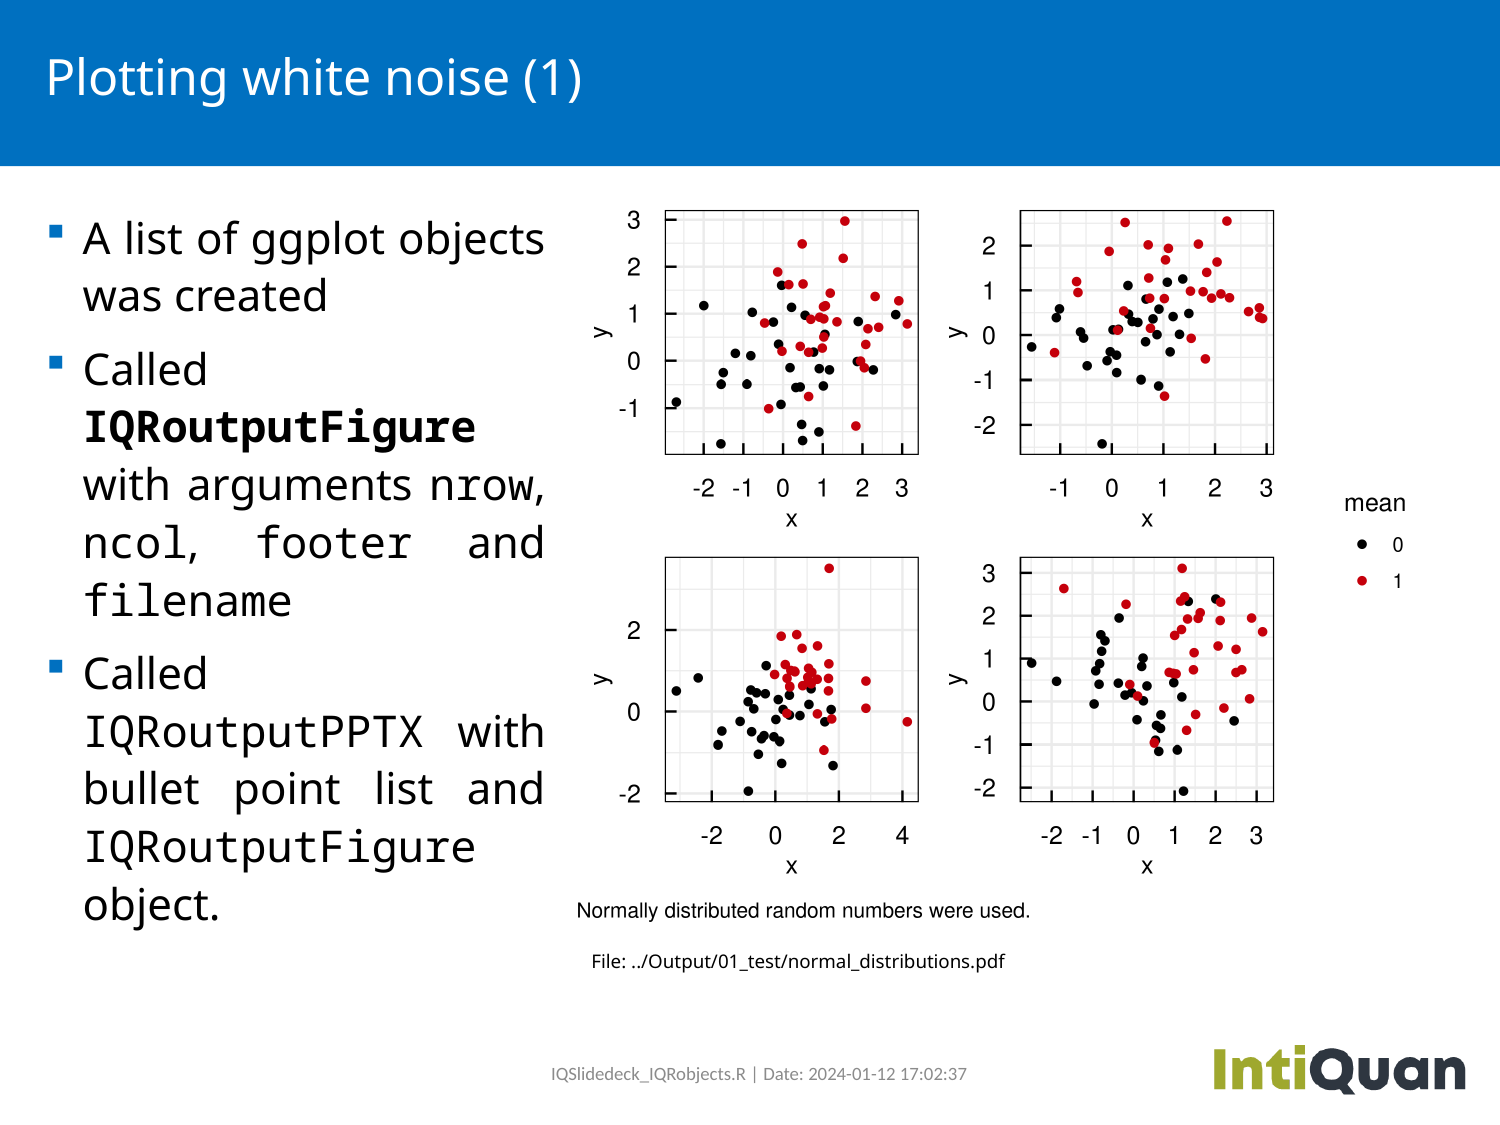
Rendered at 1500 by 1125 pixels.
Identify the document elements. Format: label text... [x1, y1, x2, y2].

footer IQSlidedeck_IQRobjects.R | Date: 2024-01-12 17:02:37 [323, 1042, 1194, 1103]
list File: ../Output/01_test/normal_distributions.pdf [576, 940, 1464, 1014]
picture [1211, 1039, 1466, 1101]
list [576, 197, 1464, 928]
list A list of ggplot objects was created Called IQRoutputFigure with arguments nrow, ncol, footer and filename Called IQRoutputPPTX with bullet point list and IQRoutputFigure object. [30, 197, 561, 1014]
title Plotting white noise (1) [0, 0, 1500, 167]
